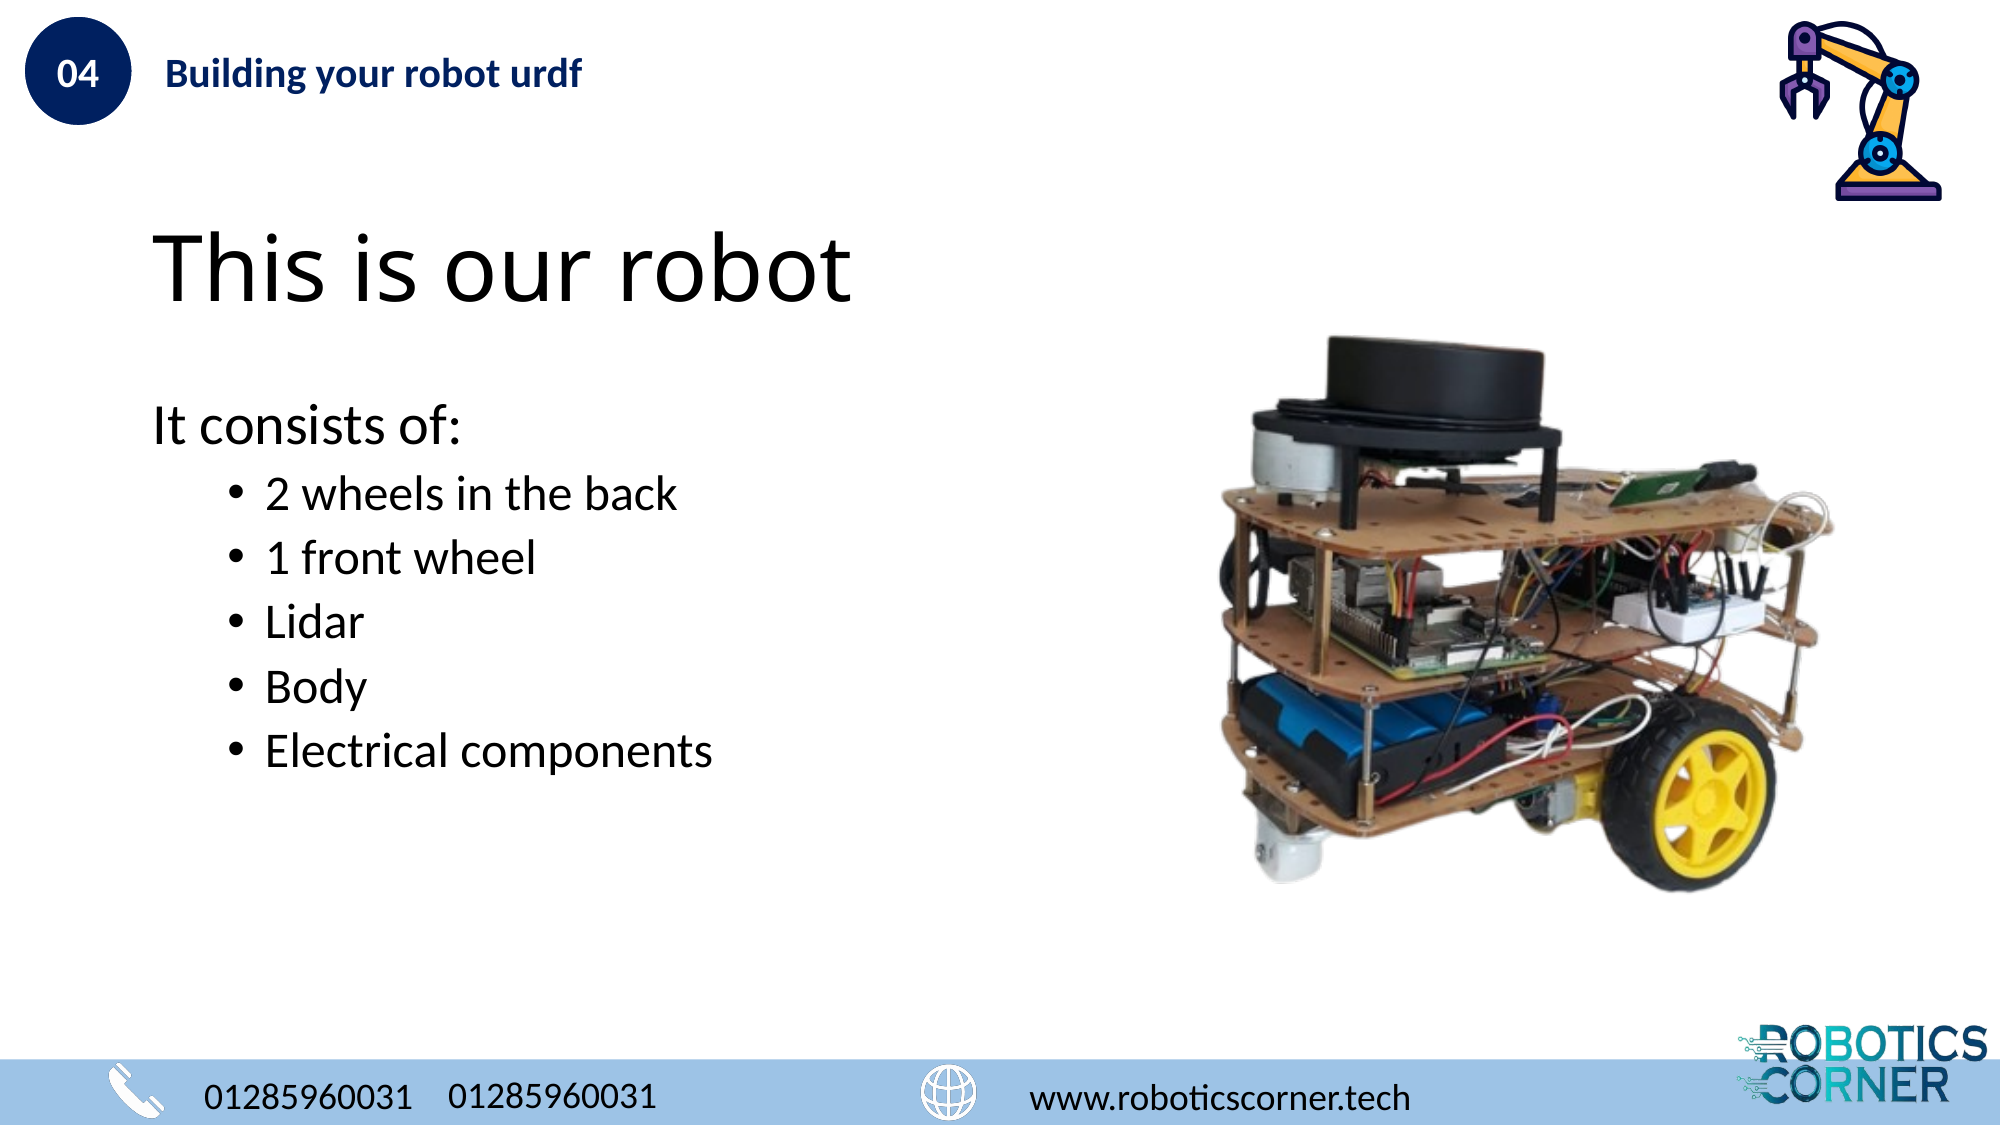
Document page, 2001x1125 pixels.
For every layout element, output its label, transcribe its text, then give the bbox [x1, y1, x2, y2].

text_box www.roboticscorner.tech [1014, 1065, 1430, 1125]
text_box 01285960031 [433, 1063, 684, 1124]
text_box 04 [21, 13, 135, 129]
picture [1723, 923, 1996, 1125]
text_box Building your robot urdf [150, 38, 622, 103]
picture [1771, 21, 1950, 201]
picture [103, 1057, 170, 1124]
picture [915, 1059, 981, 1125]
text_box 01285960031 [189, 1064, 440, 1125]
text_box [0, 1058, 1723, 1125]
text_box It consists of: 2 wheels in the back 1 front wheel Lidar Body Electrical components [137, 386, 1080, 938]
text_box [1996, 1058, 2000, 1125]
title This is our robot [137, 187, 1863, 356]
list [1168, 284, 1863, 924]
